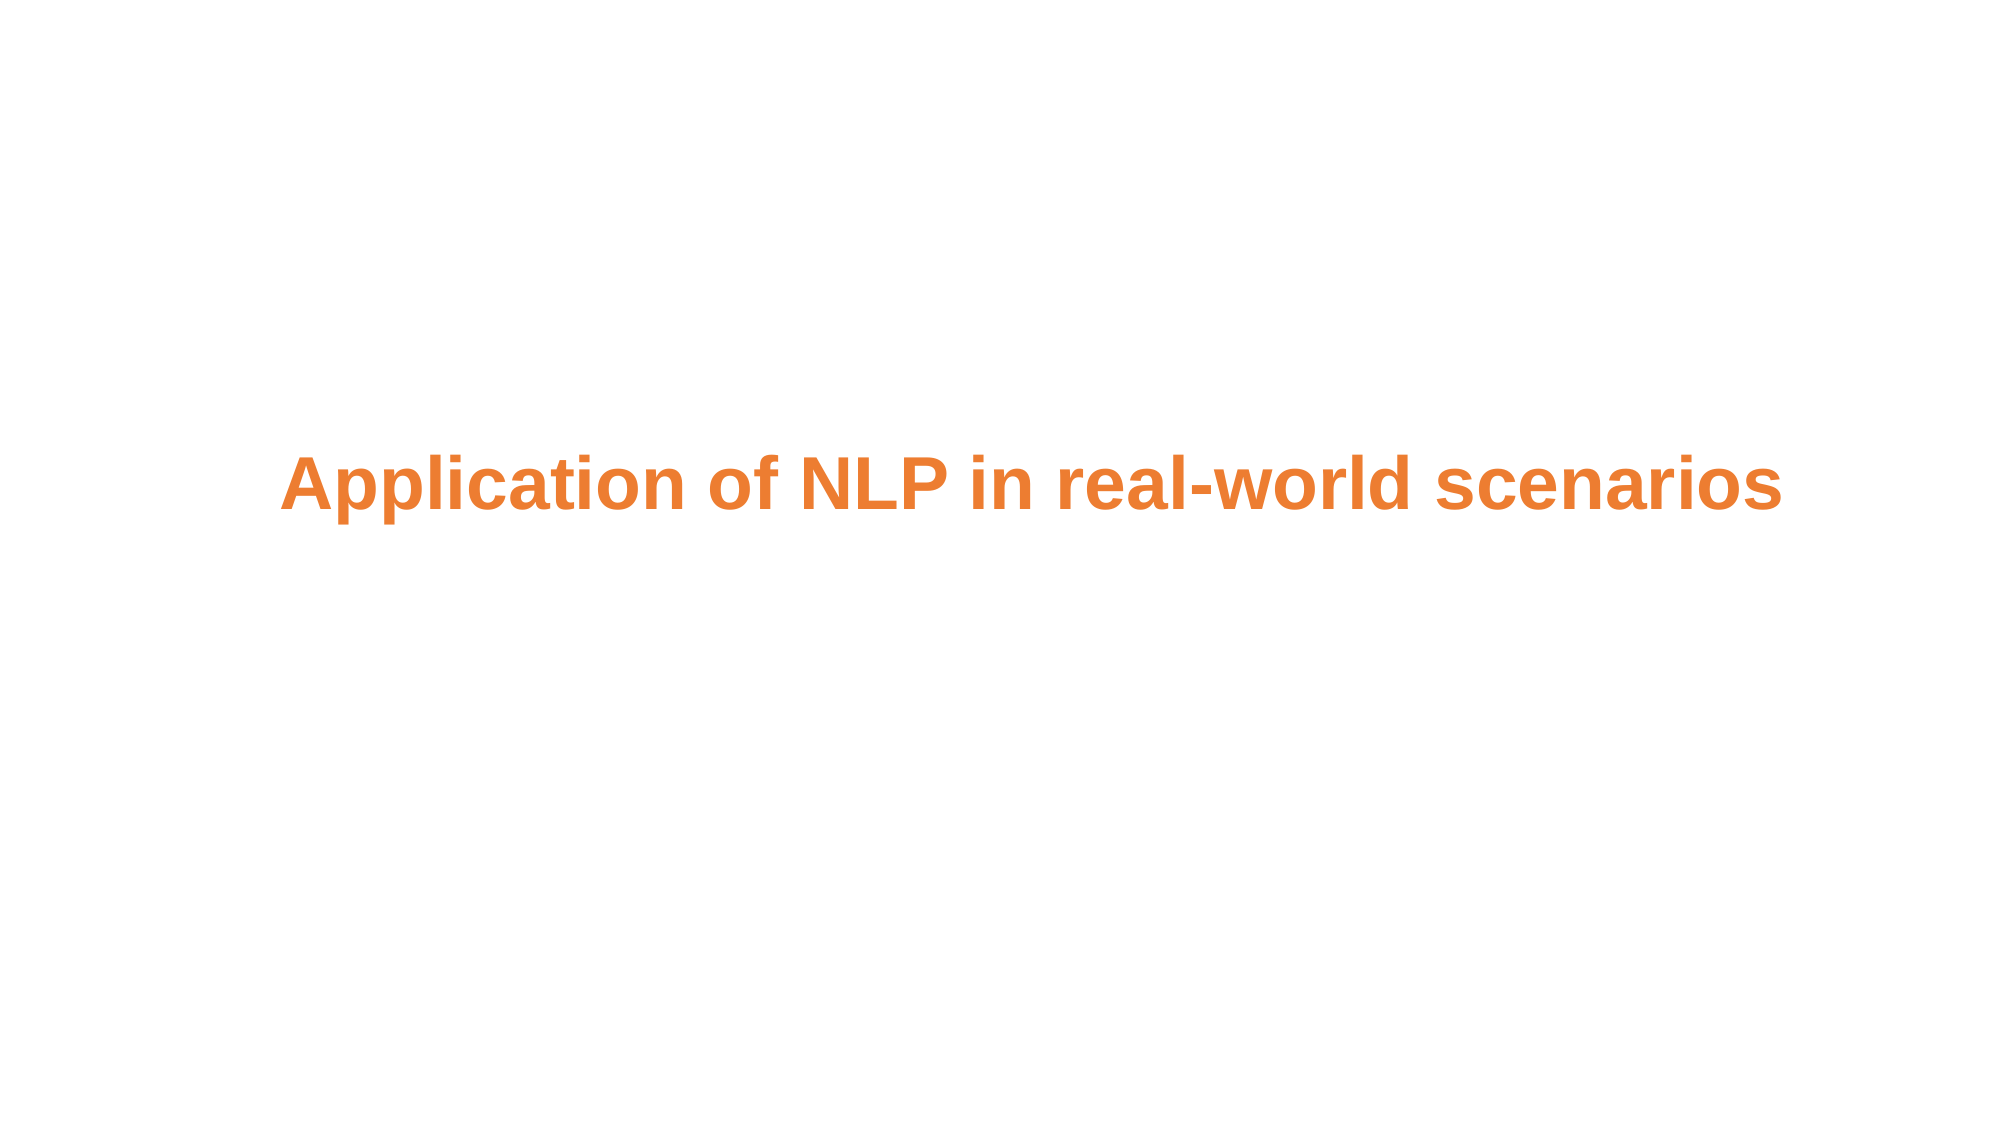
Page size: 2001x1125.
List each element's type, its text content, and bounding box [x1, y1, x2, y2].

title Application of NLP in real-world scenarios [264, 376, 1908, 594]
